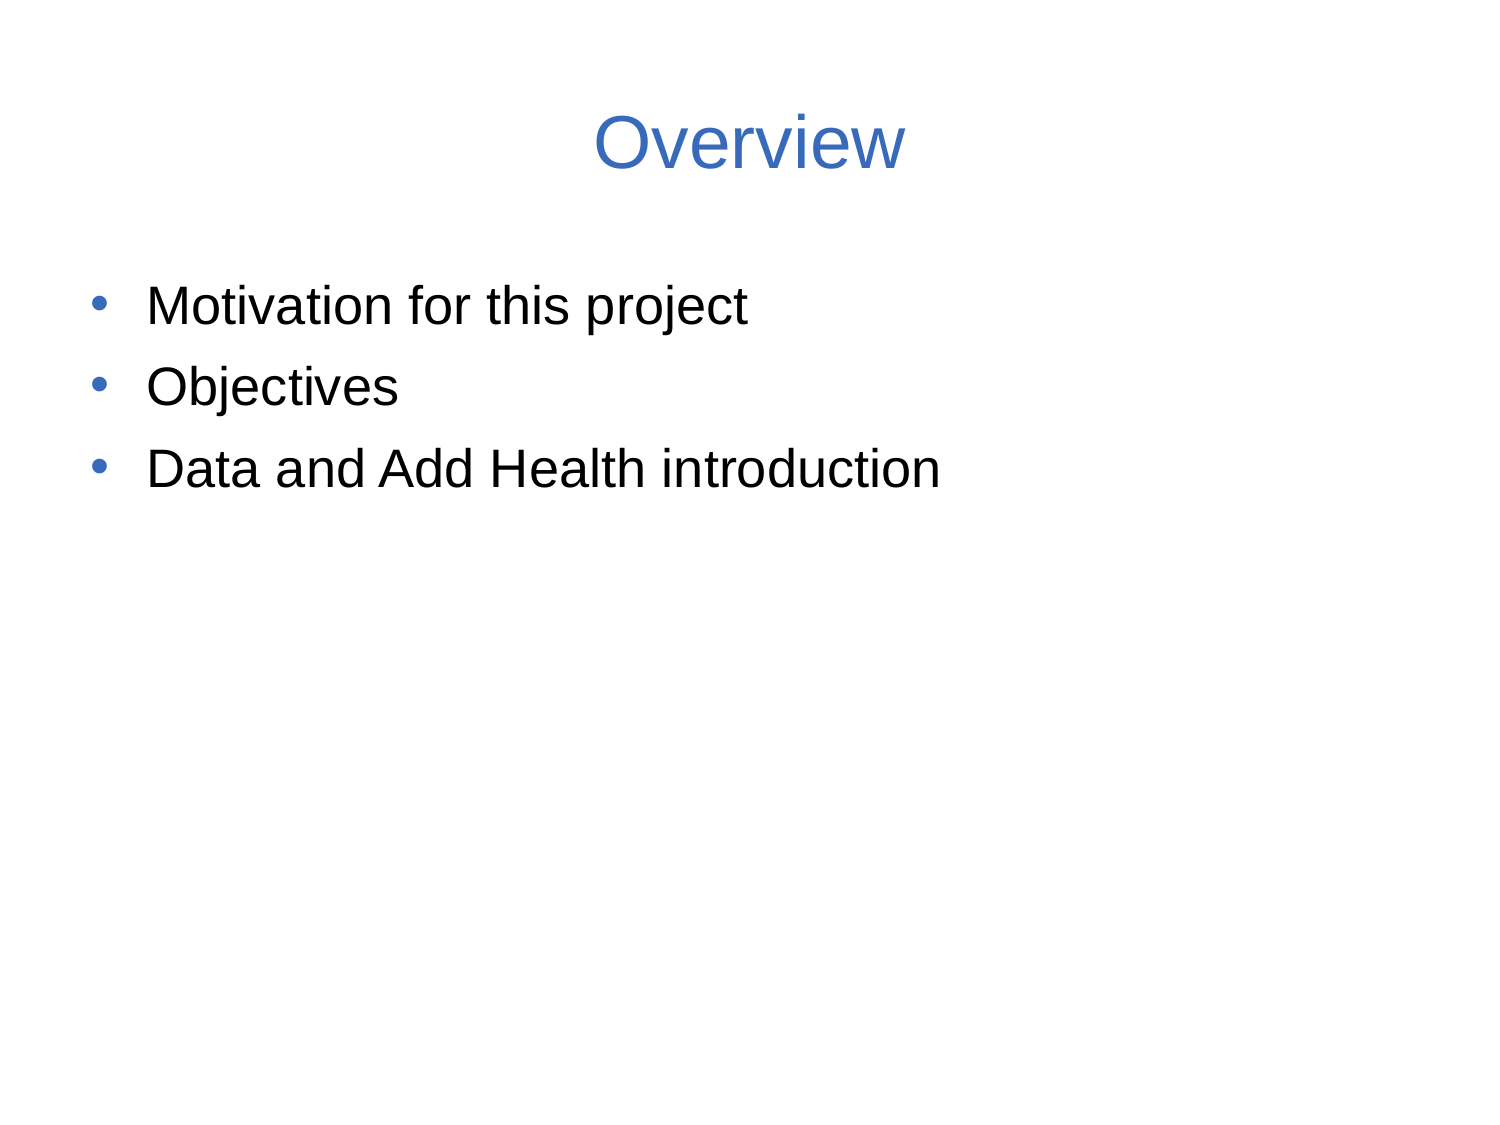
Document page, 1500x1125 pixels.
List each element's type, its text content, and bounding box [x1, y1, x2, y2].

list Motivation for this project Objectives Data and Add Health introduction [75, 262, 1425, 1005]
title Overview [75, 45, 1425, 233]
